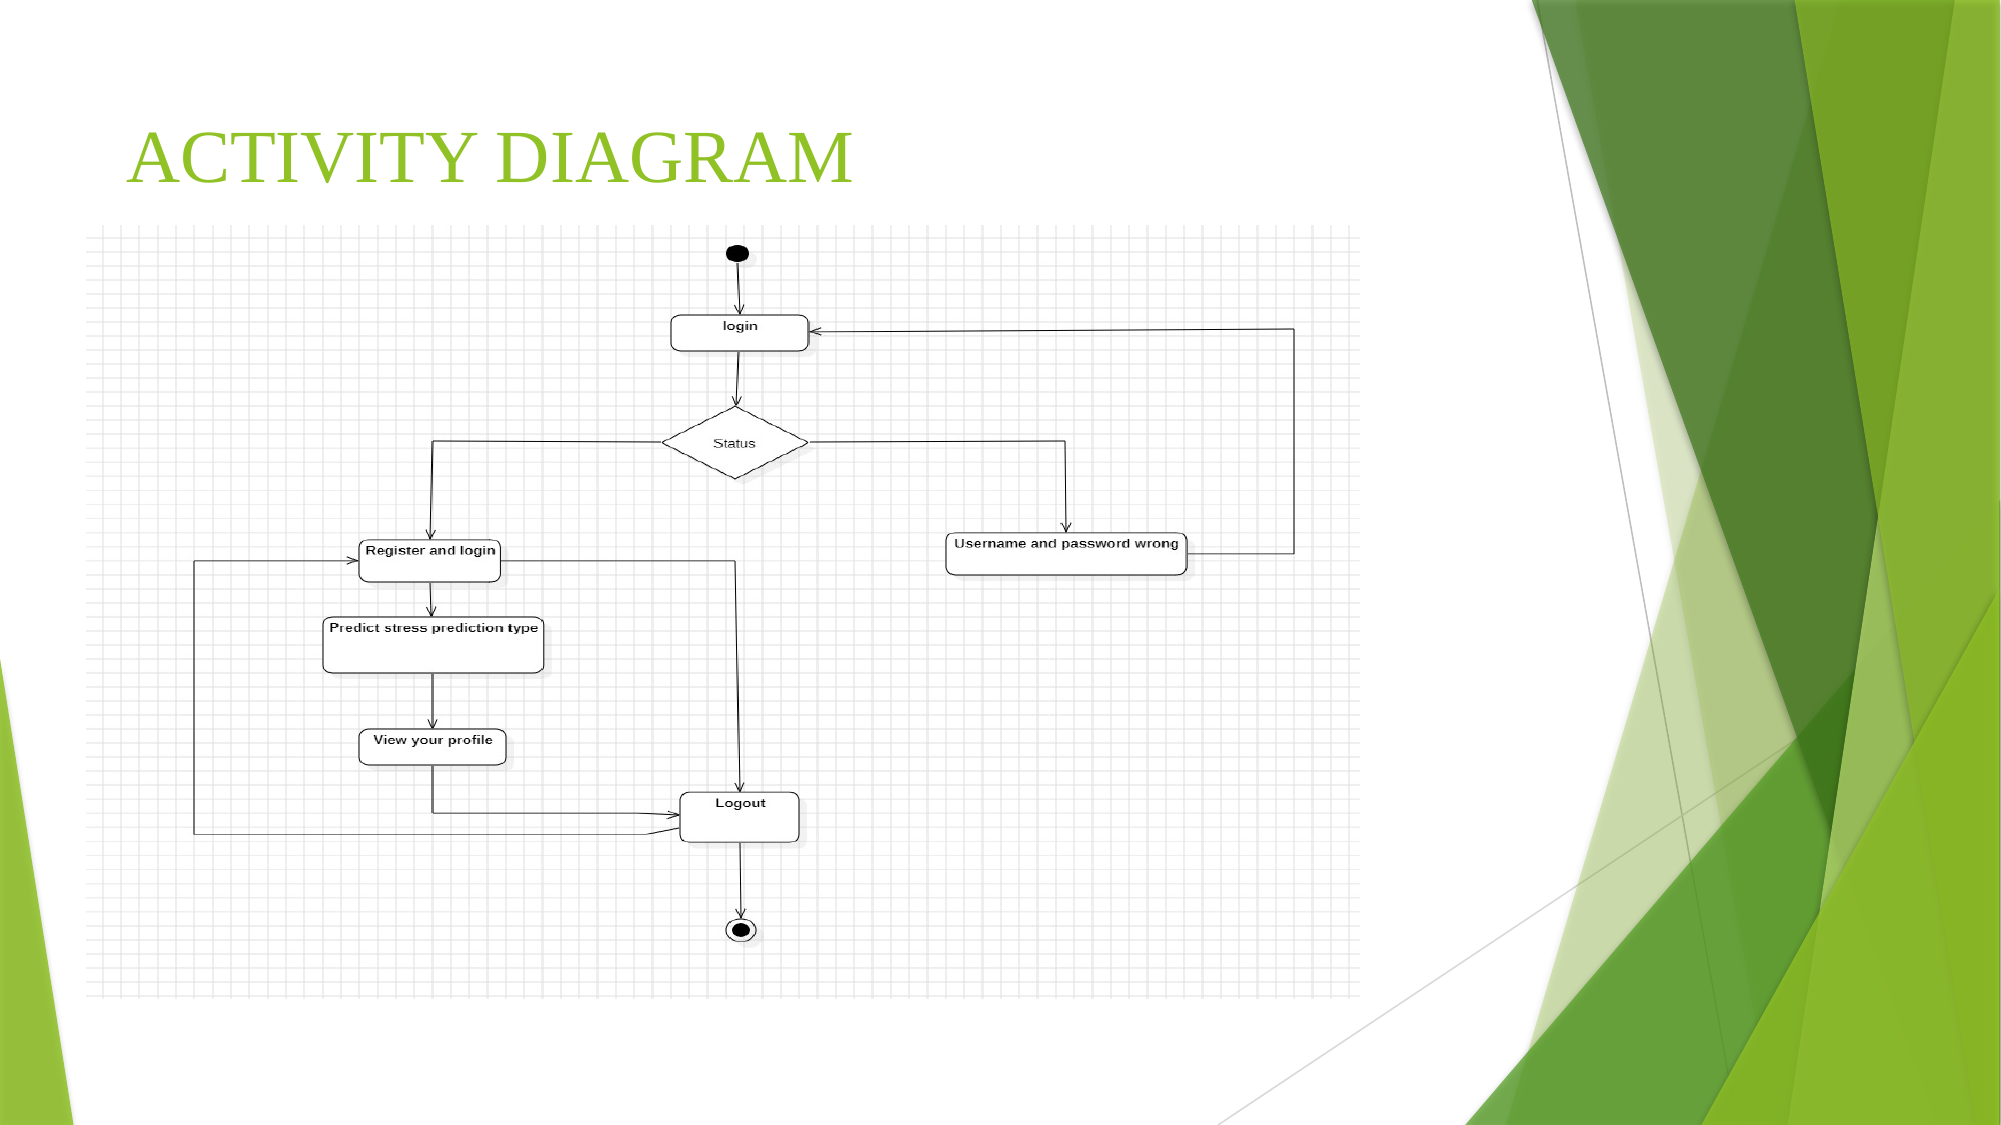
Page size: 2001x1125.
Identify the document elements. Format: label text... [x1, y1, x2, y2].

picture [85, 225, 1361, 999]
title ACTIVITY DIAGRAM [111, 99, 1522, 317]
